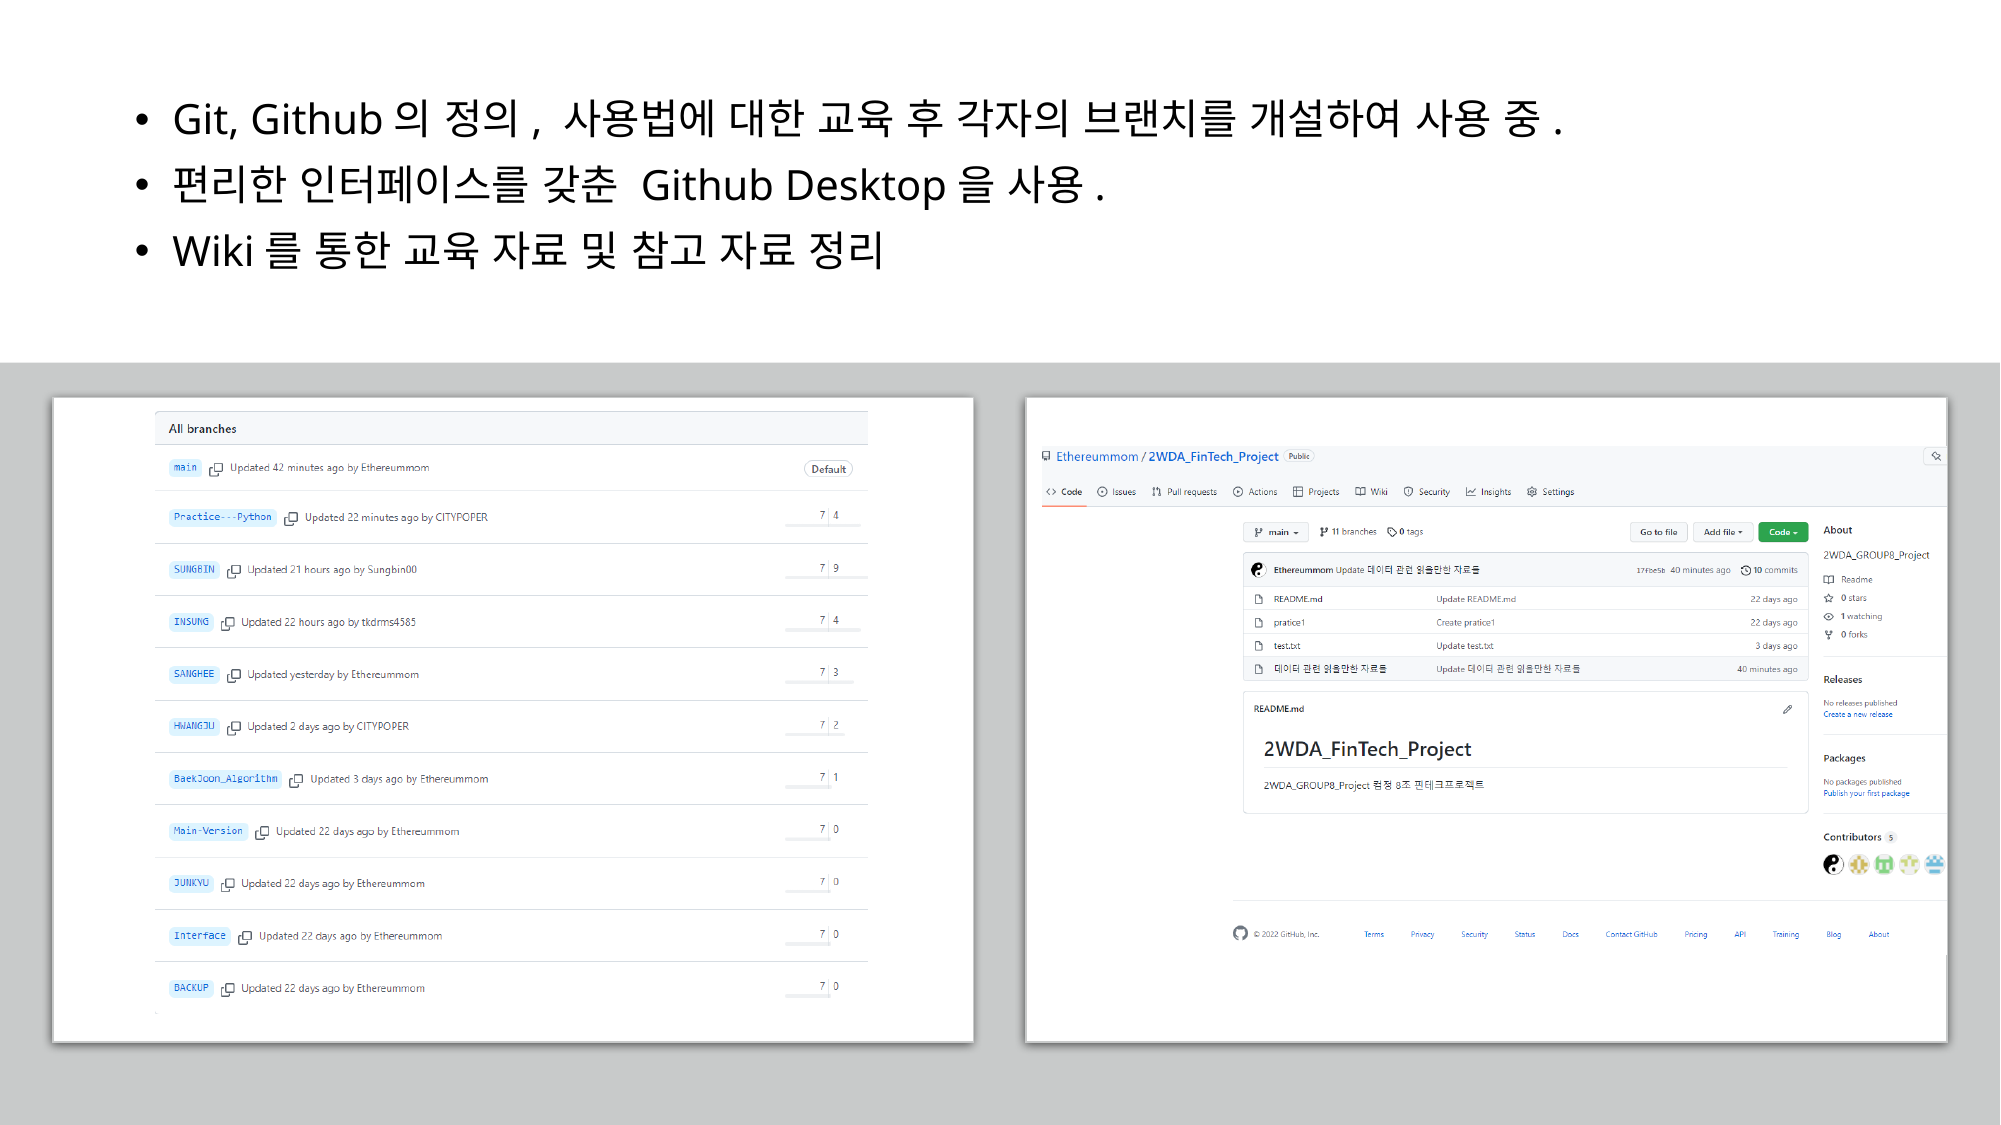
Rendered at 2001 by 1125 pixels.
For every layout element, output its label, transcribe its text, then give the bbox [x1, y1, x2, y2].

picture [155, 409, 868, 1014]
picture [1042, 446, 1947, 955]
text_box [1025, 396, 1948, 1043]
list Git, Github의 정의, 사용법에 대한 교육 후 각자의 브랜치를 개설하여 사용 중. 편리한 인터페이스를 갖춘 Github Desktop을 사용. Wiki를 통한 교육 자료 및 참고 자료 정리 [119, 55, 1893, 319]
text_box [0, 362, 2000, 1125]
text_box [52, 396, 975, 1043]
